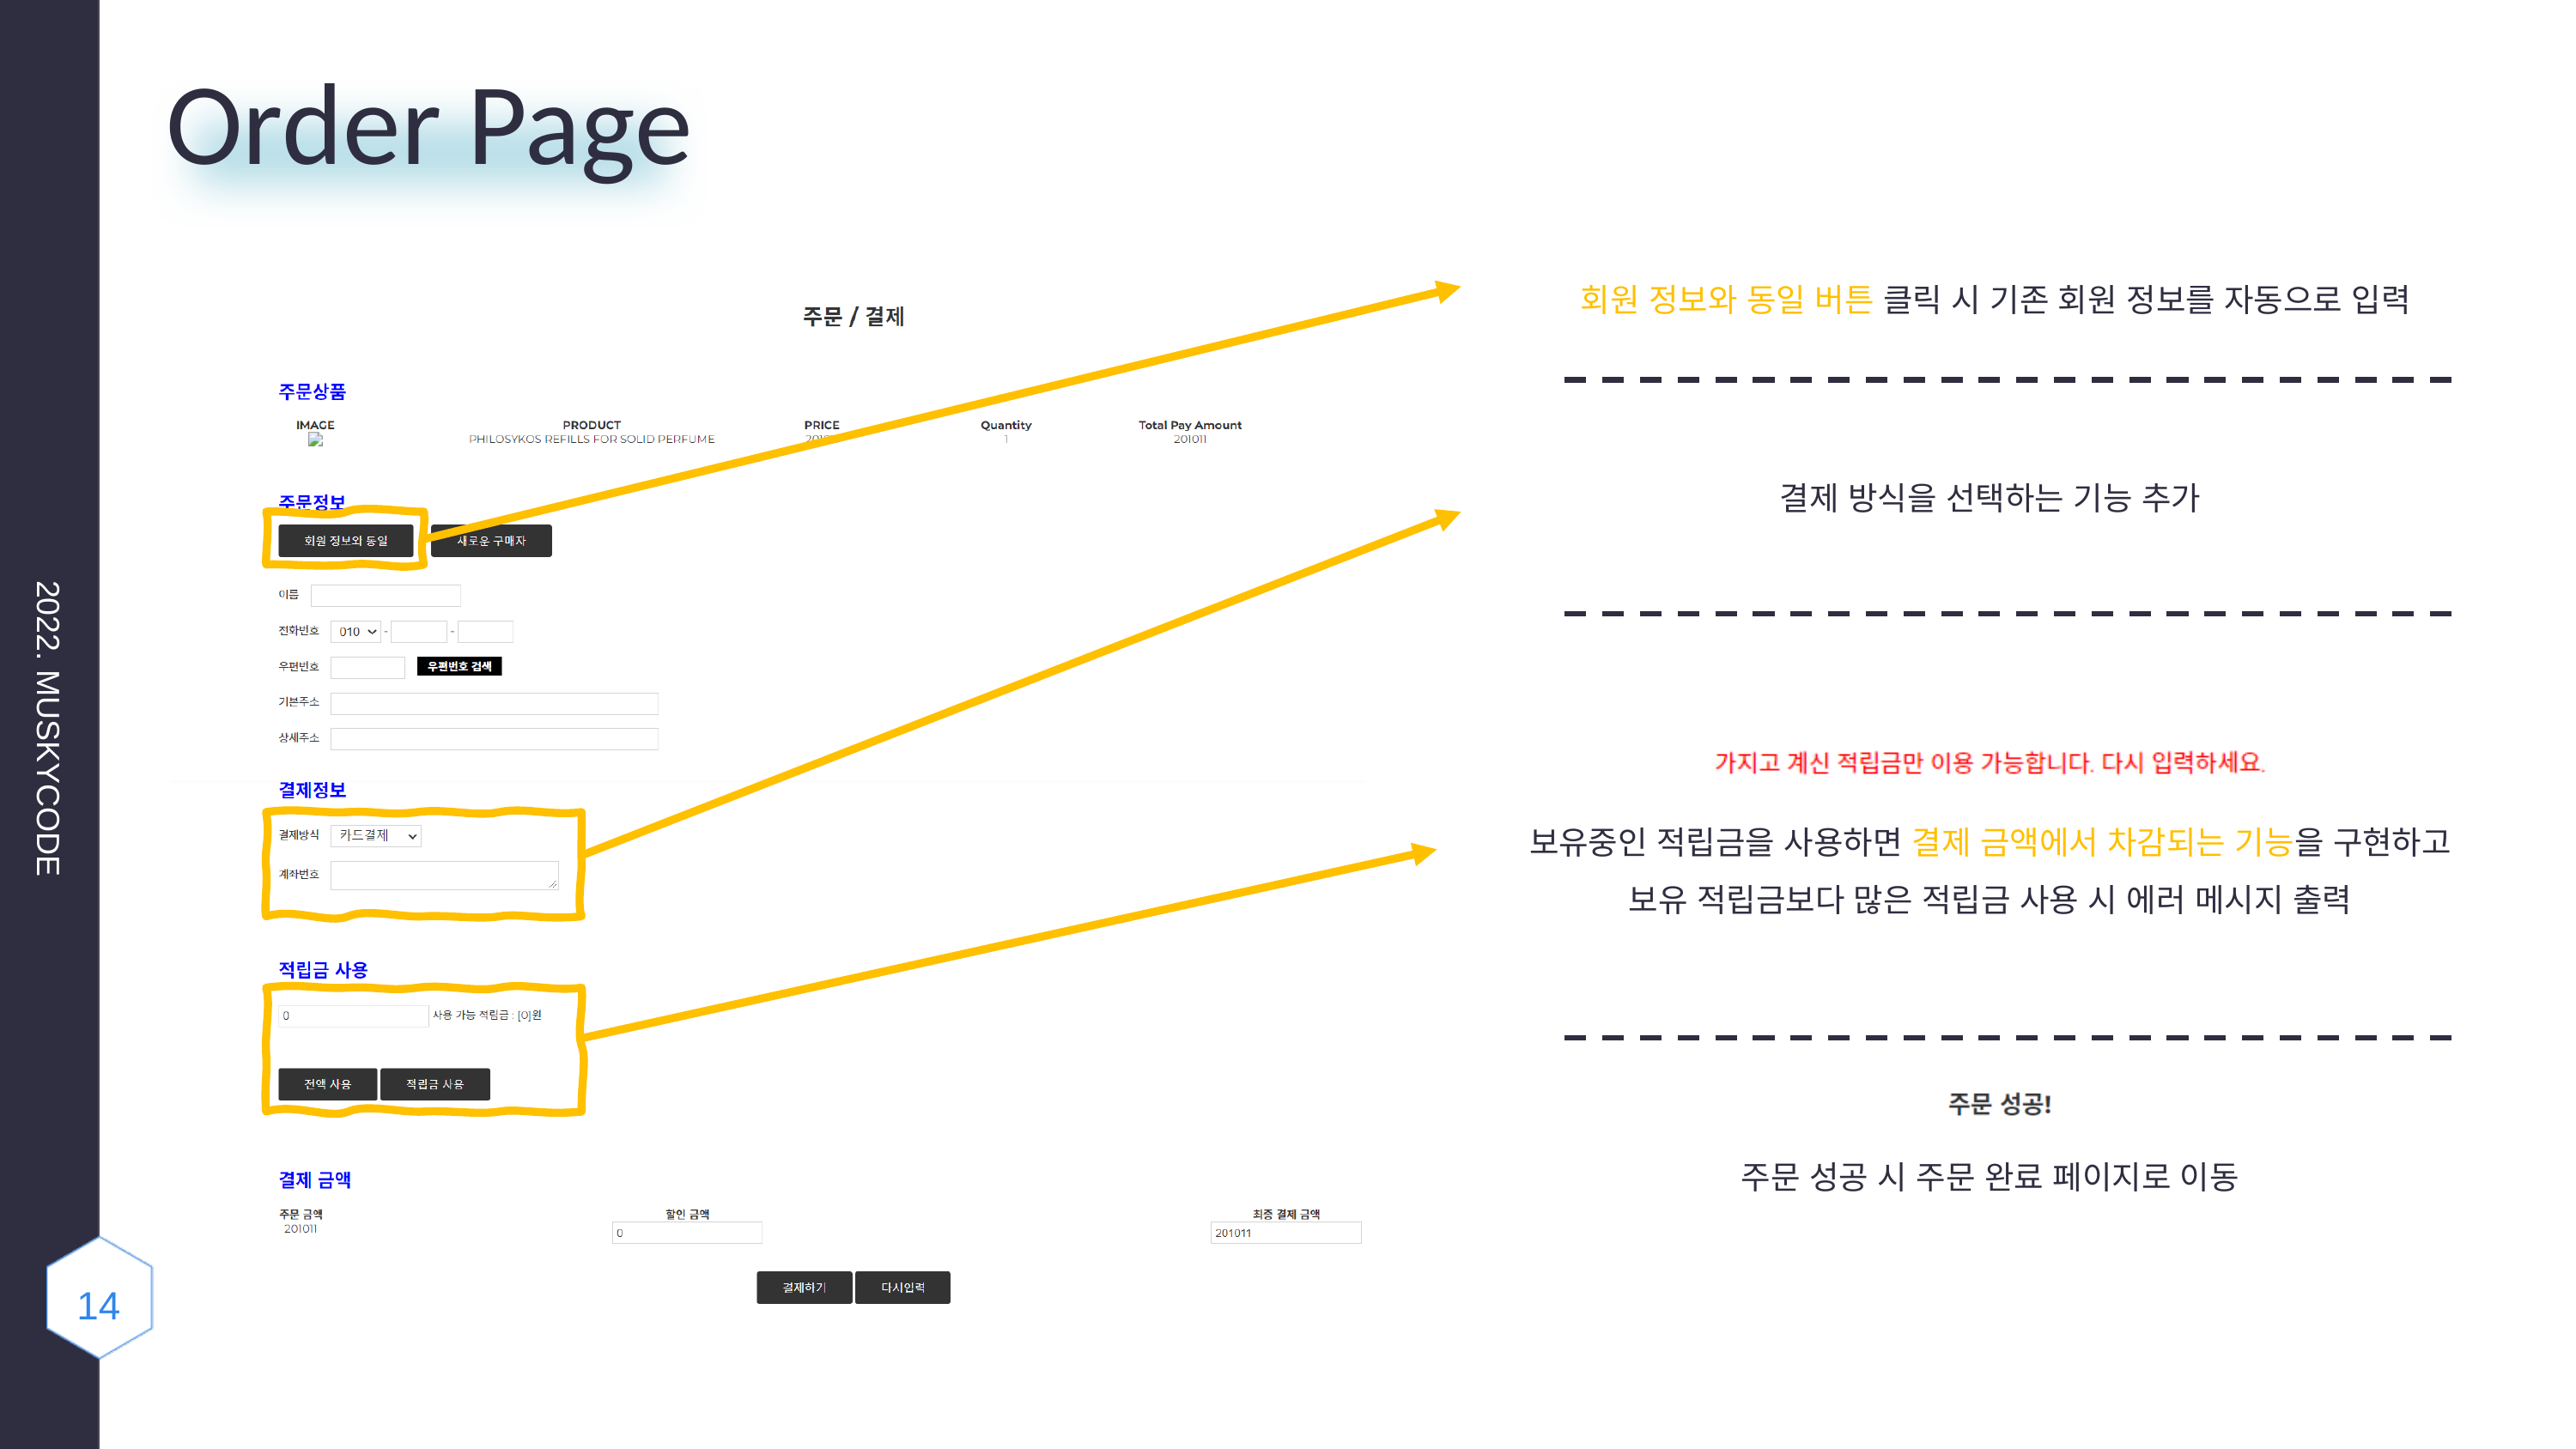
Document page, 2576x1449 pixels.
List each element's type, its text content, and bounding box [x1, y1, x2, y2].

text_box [423, 286, 1461, 540]
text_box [170, 286, 1366, 1307]
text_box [581, 862, 1437, 1039]
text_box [581, 511, 1461, 856]
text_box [1481, 253, 2500, 1203]
picture [0, 0, 100, 1449]
text_box Order Page [153, 41, 732, 194]
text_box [27, 1236, 169, 1361]
